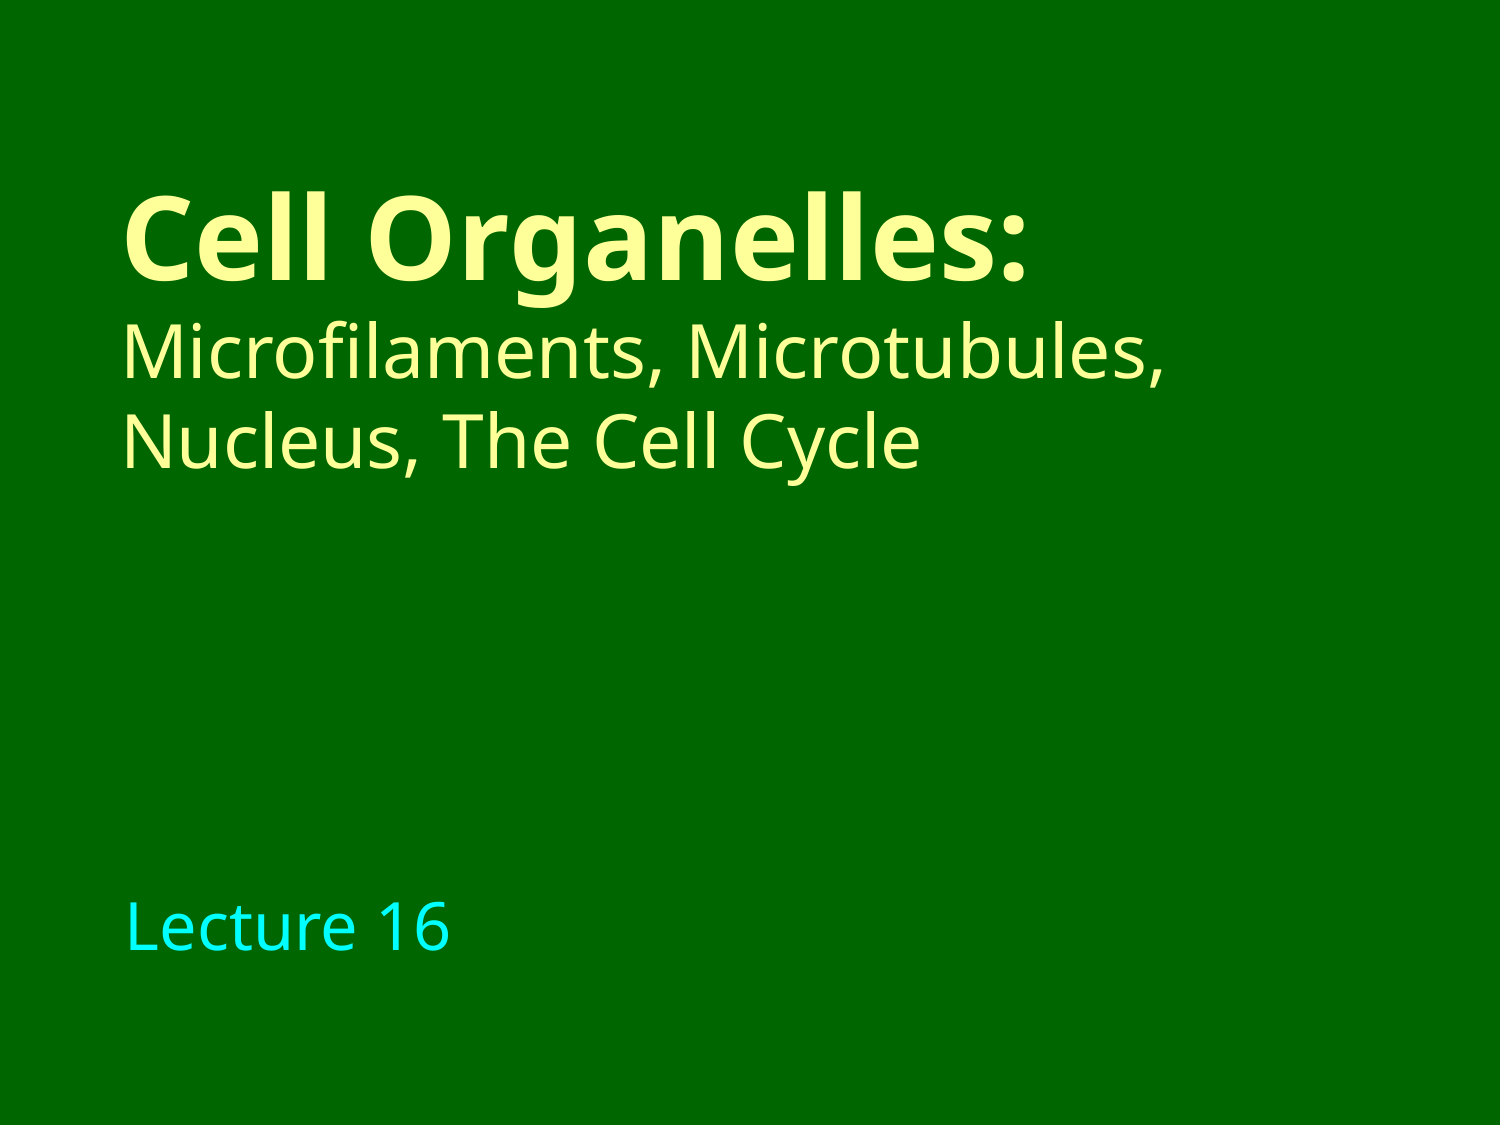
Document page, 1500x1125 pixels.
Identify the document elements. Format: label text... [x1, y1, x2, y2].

title Cell Organelles: Microfilaments, Microtubules, Nucleus, The Cell Cycle [104, 156, 1381, 495]
list Lecture 16 [109, 725, 1385, 972]
